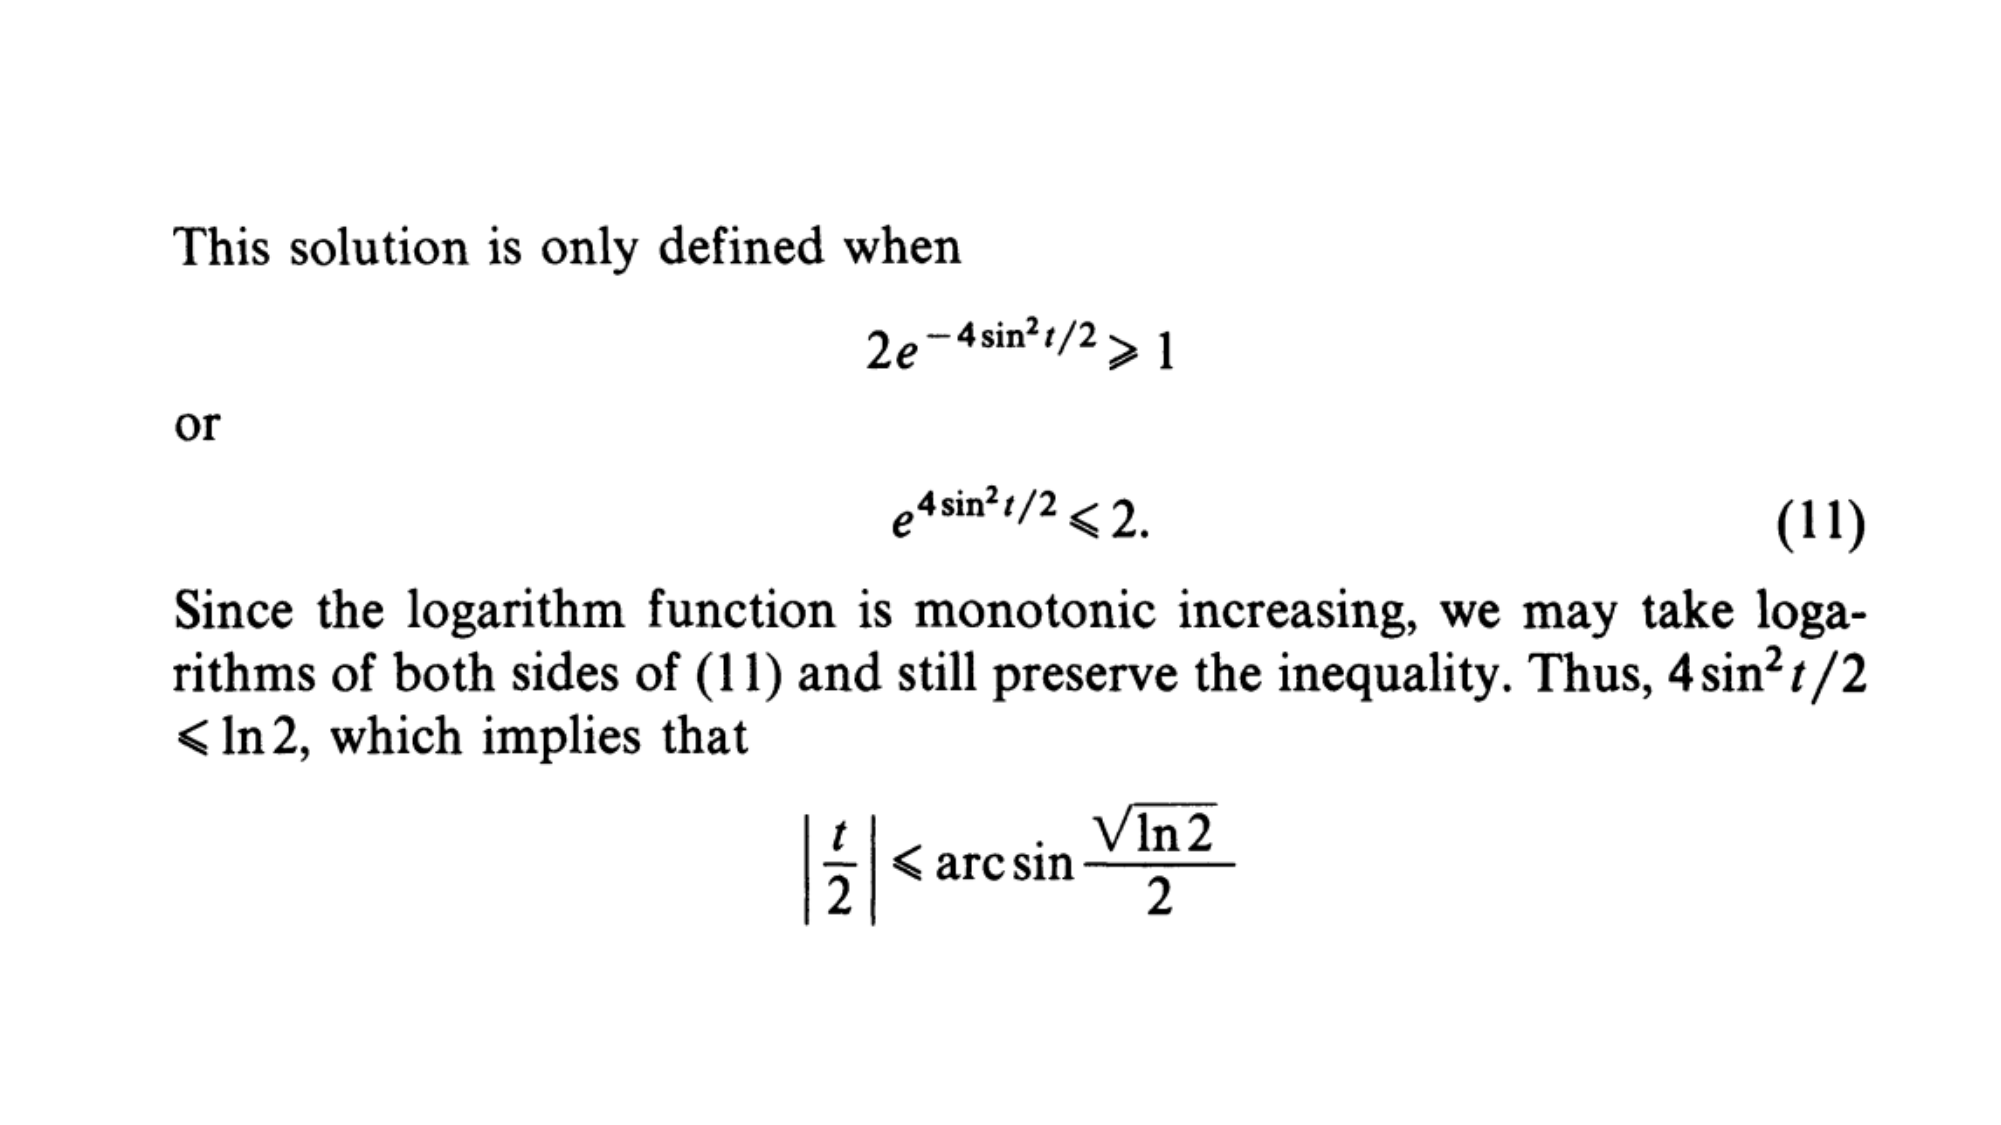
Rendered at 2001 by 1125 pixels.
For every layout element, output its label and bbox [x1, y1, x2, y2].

picture [165, 220, 1882, 953]
